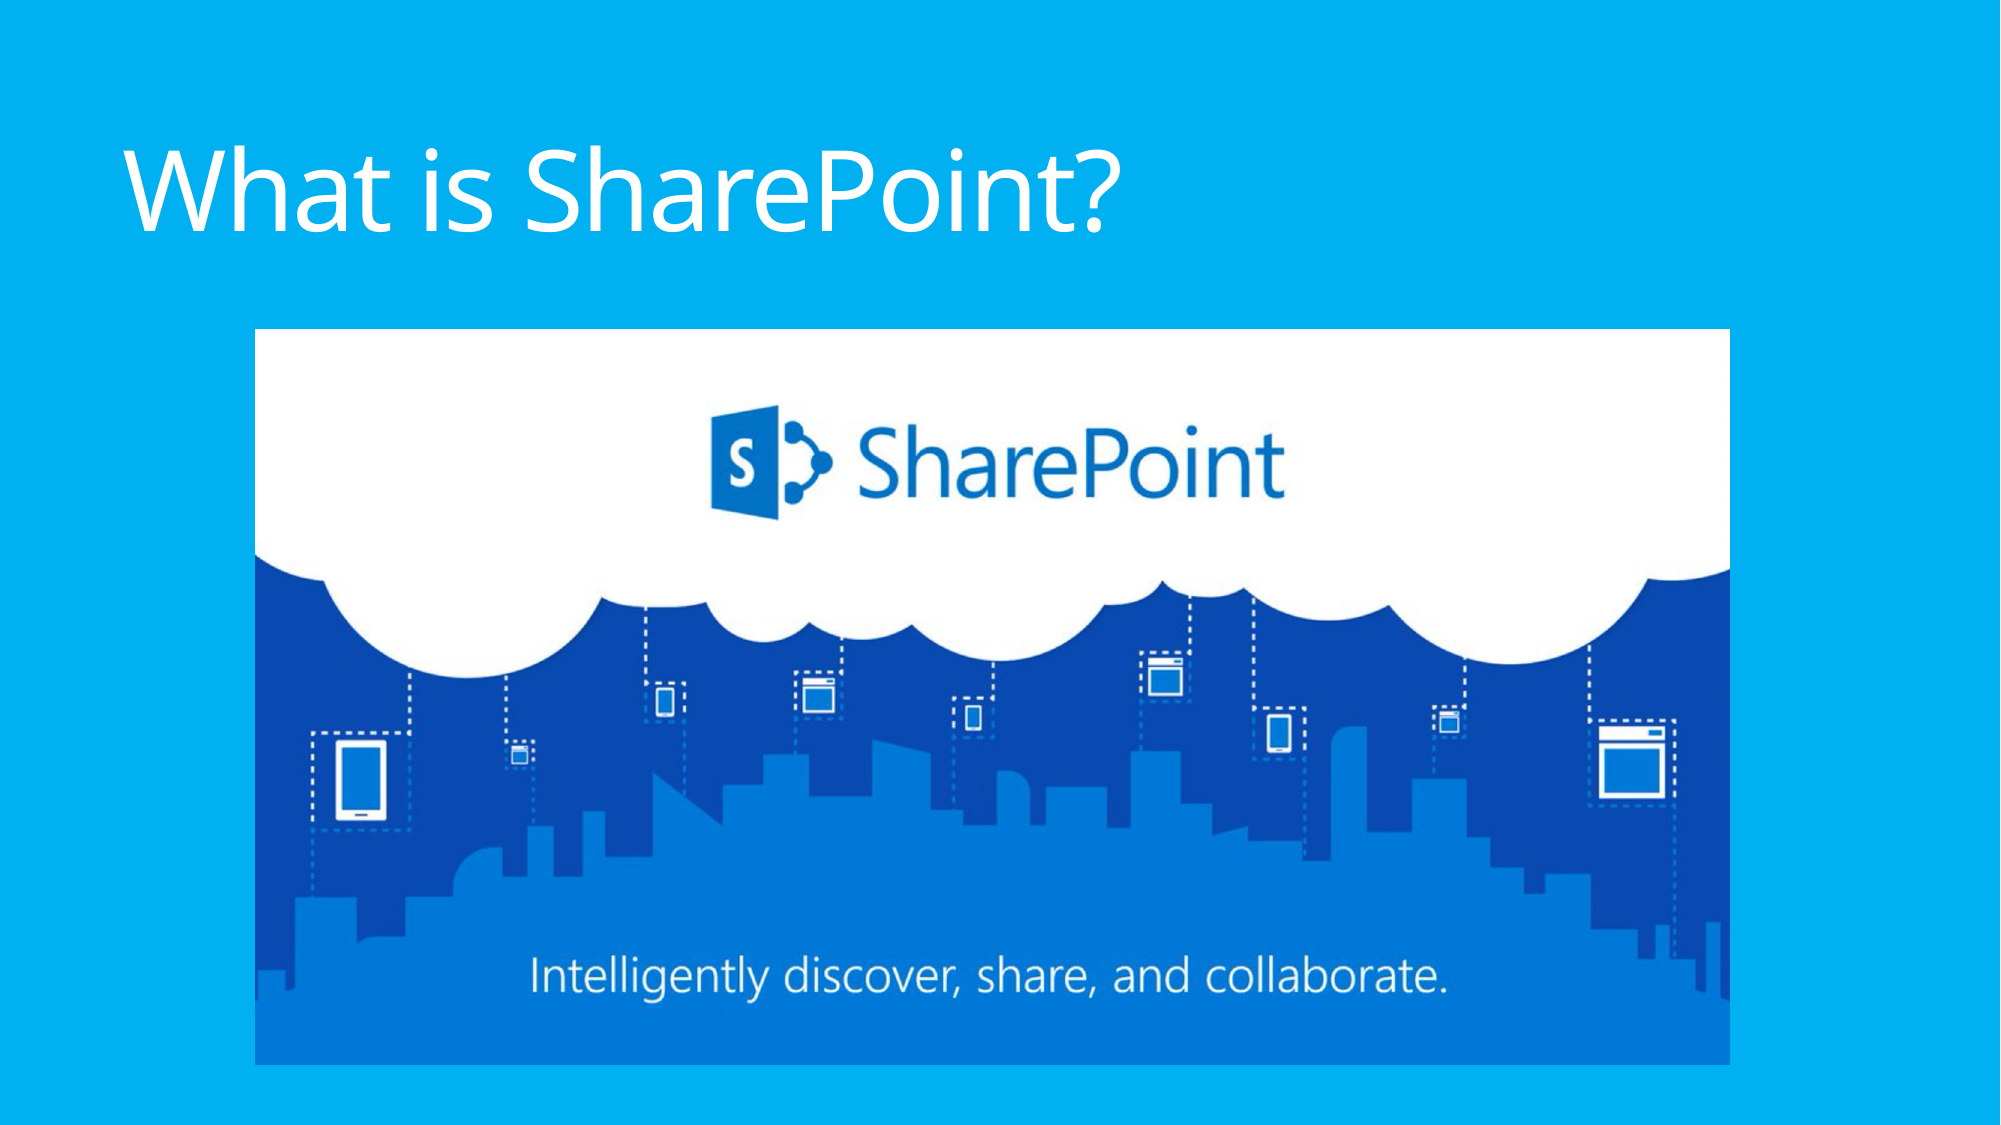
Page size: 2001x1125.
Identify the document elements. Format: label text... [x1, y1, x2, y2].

title What is SharePoint? [107, 81, 1875, 313]
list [255, 329, 1731, 1065]
